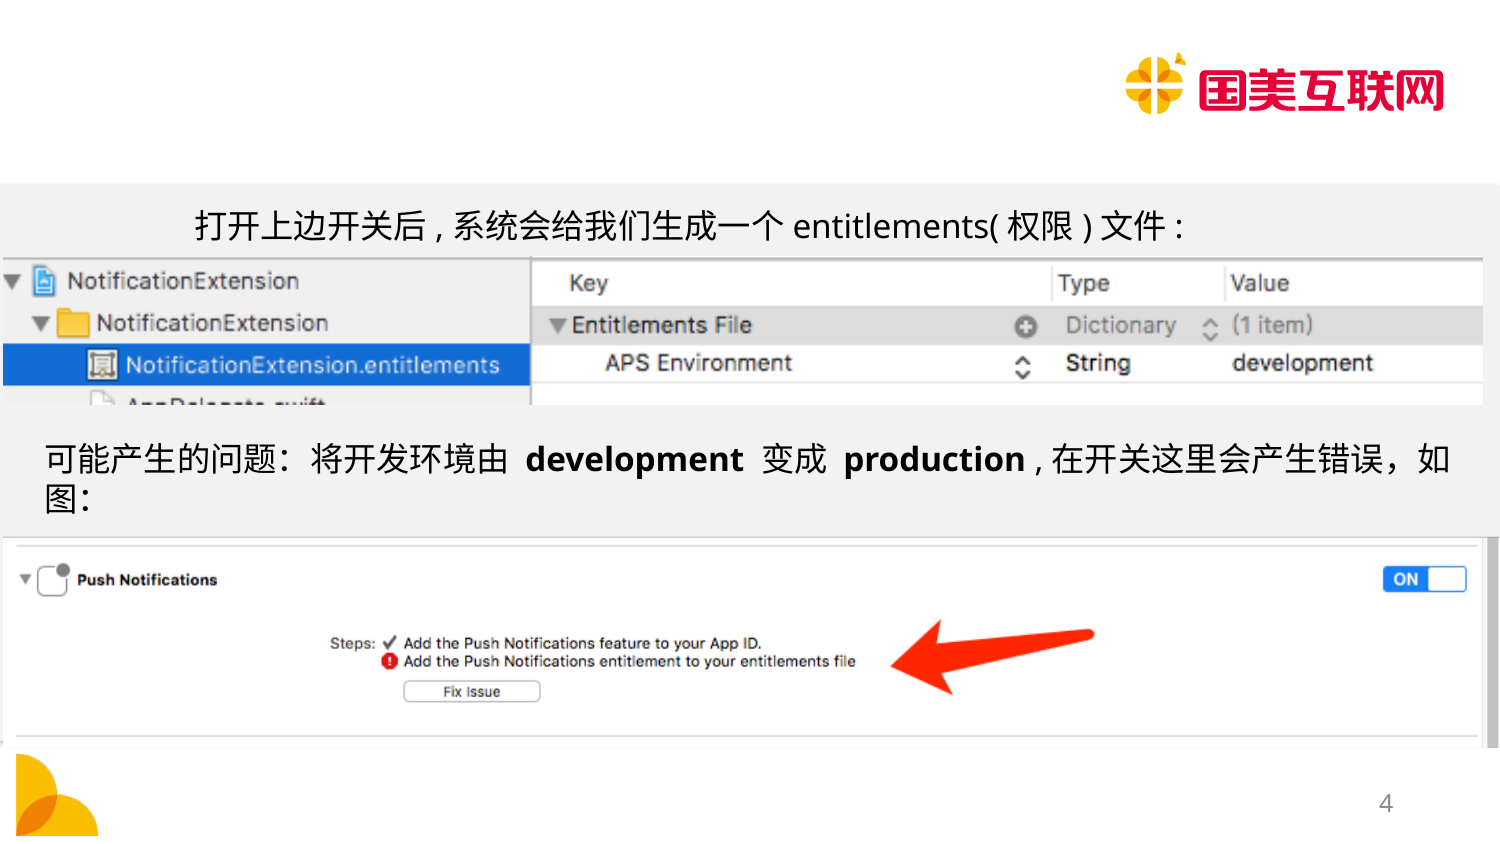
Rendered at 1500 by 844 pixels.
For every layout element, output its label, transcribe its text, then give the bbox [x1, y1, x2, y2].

text_box 3 [1364, 782, 1500, 827]
picture [3, 256, 1484, 405]
picture [1104, 43, 1465, 128]
list 打开上边开关后,系统会给我们生成一个entitlements(权限)文件: 可能产生的问题：将开发环境由 development 变成 production ,在开关这里会产生错误，如图： [29, 413, 1471, 535]
list 打开上边开关后,系统会给我们生成一个entitlements(权限)文件: 可能产生的问题：将开发环境由 development 变成 production ,在开关这里会产生错误，如图： [29, 197, 1471, 254]
picture [0, 536, 1500, 836]
